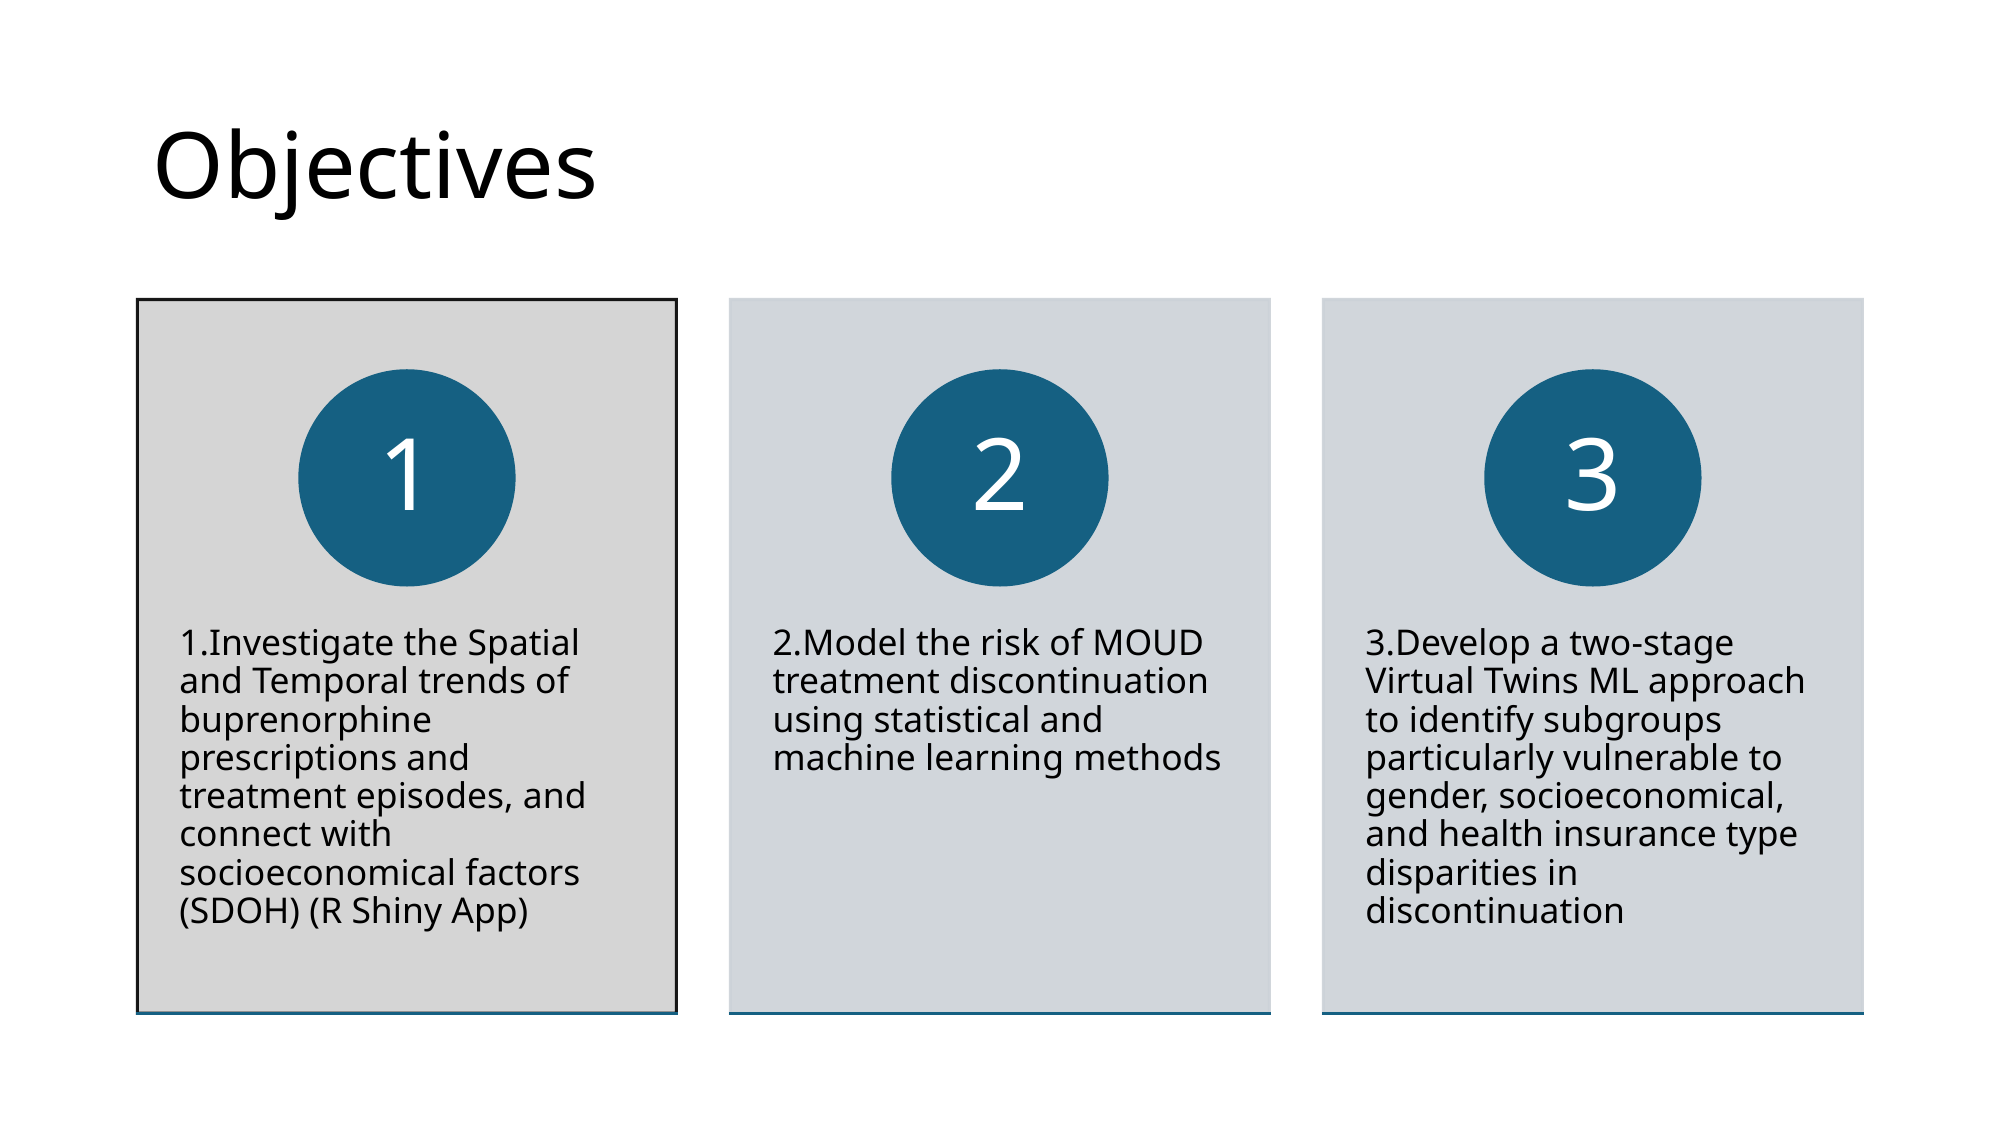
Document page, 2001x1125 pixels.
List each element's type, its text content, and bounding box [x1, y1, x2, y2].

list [136, 298, 1863, 1014]
title Objectives [137, 59, 1863, 278]
